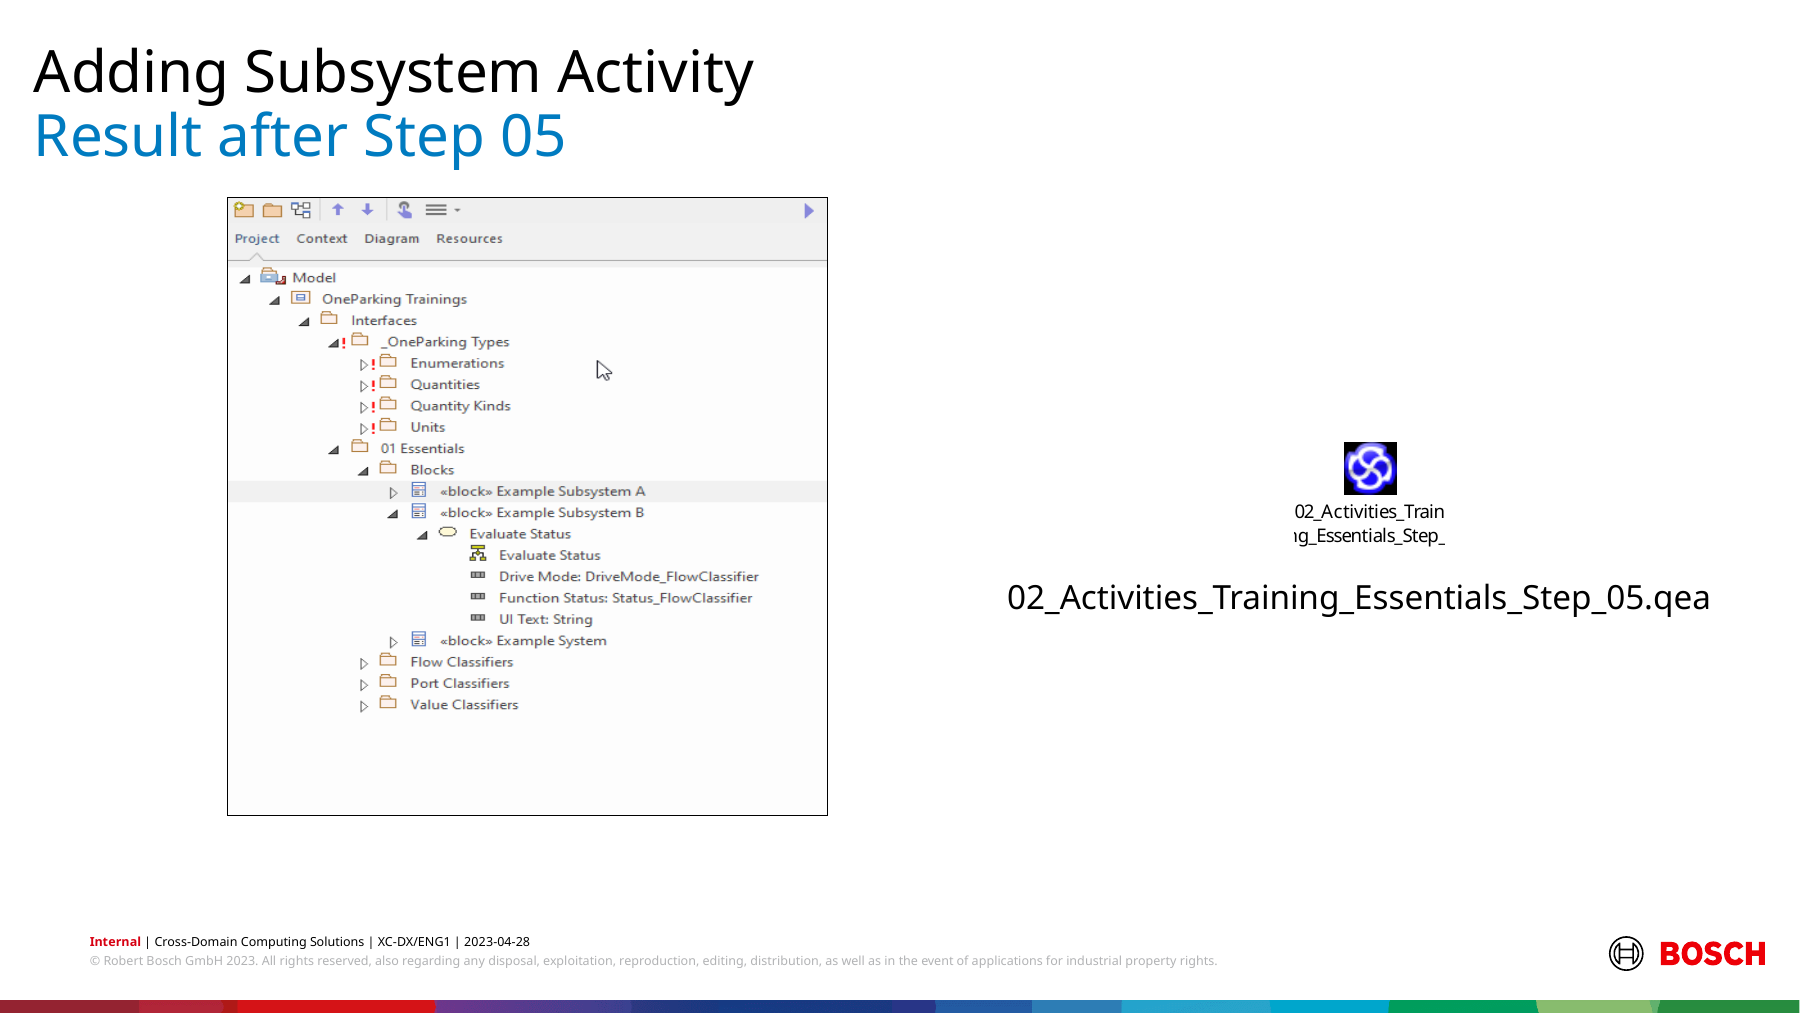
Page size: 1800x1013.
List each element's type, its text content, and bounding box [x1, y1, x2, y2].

picture [0, 1000, 1270, 1013]
list Adding Subsystem Activity [33, 42, 1766, 106]
picture [1388, 1000, 1800, 1013]
text_box 02_Activities_Training_Essentials_Step_05.qea [992, 569, 1748, 624]
title Result after Step 05 [33, 106, 1766, 171]
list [1294, 442, 1445, 570]
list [227, 196, 828, 816]
